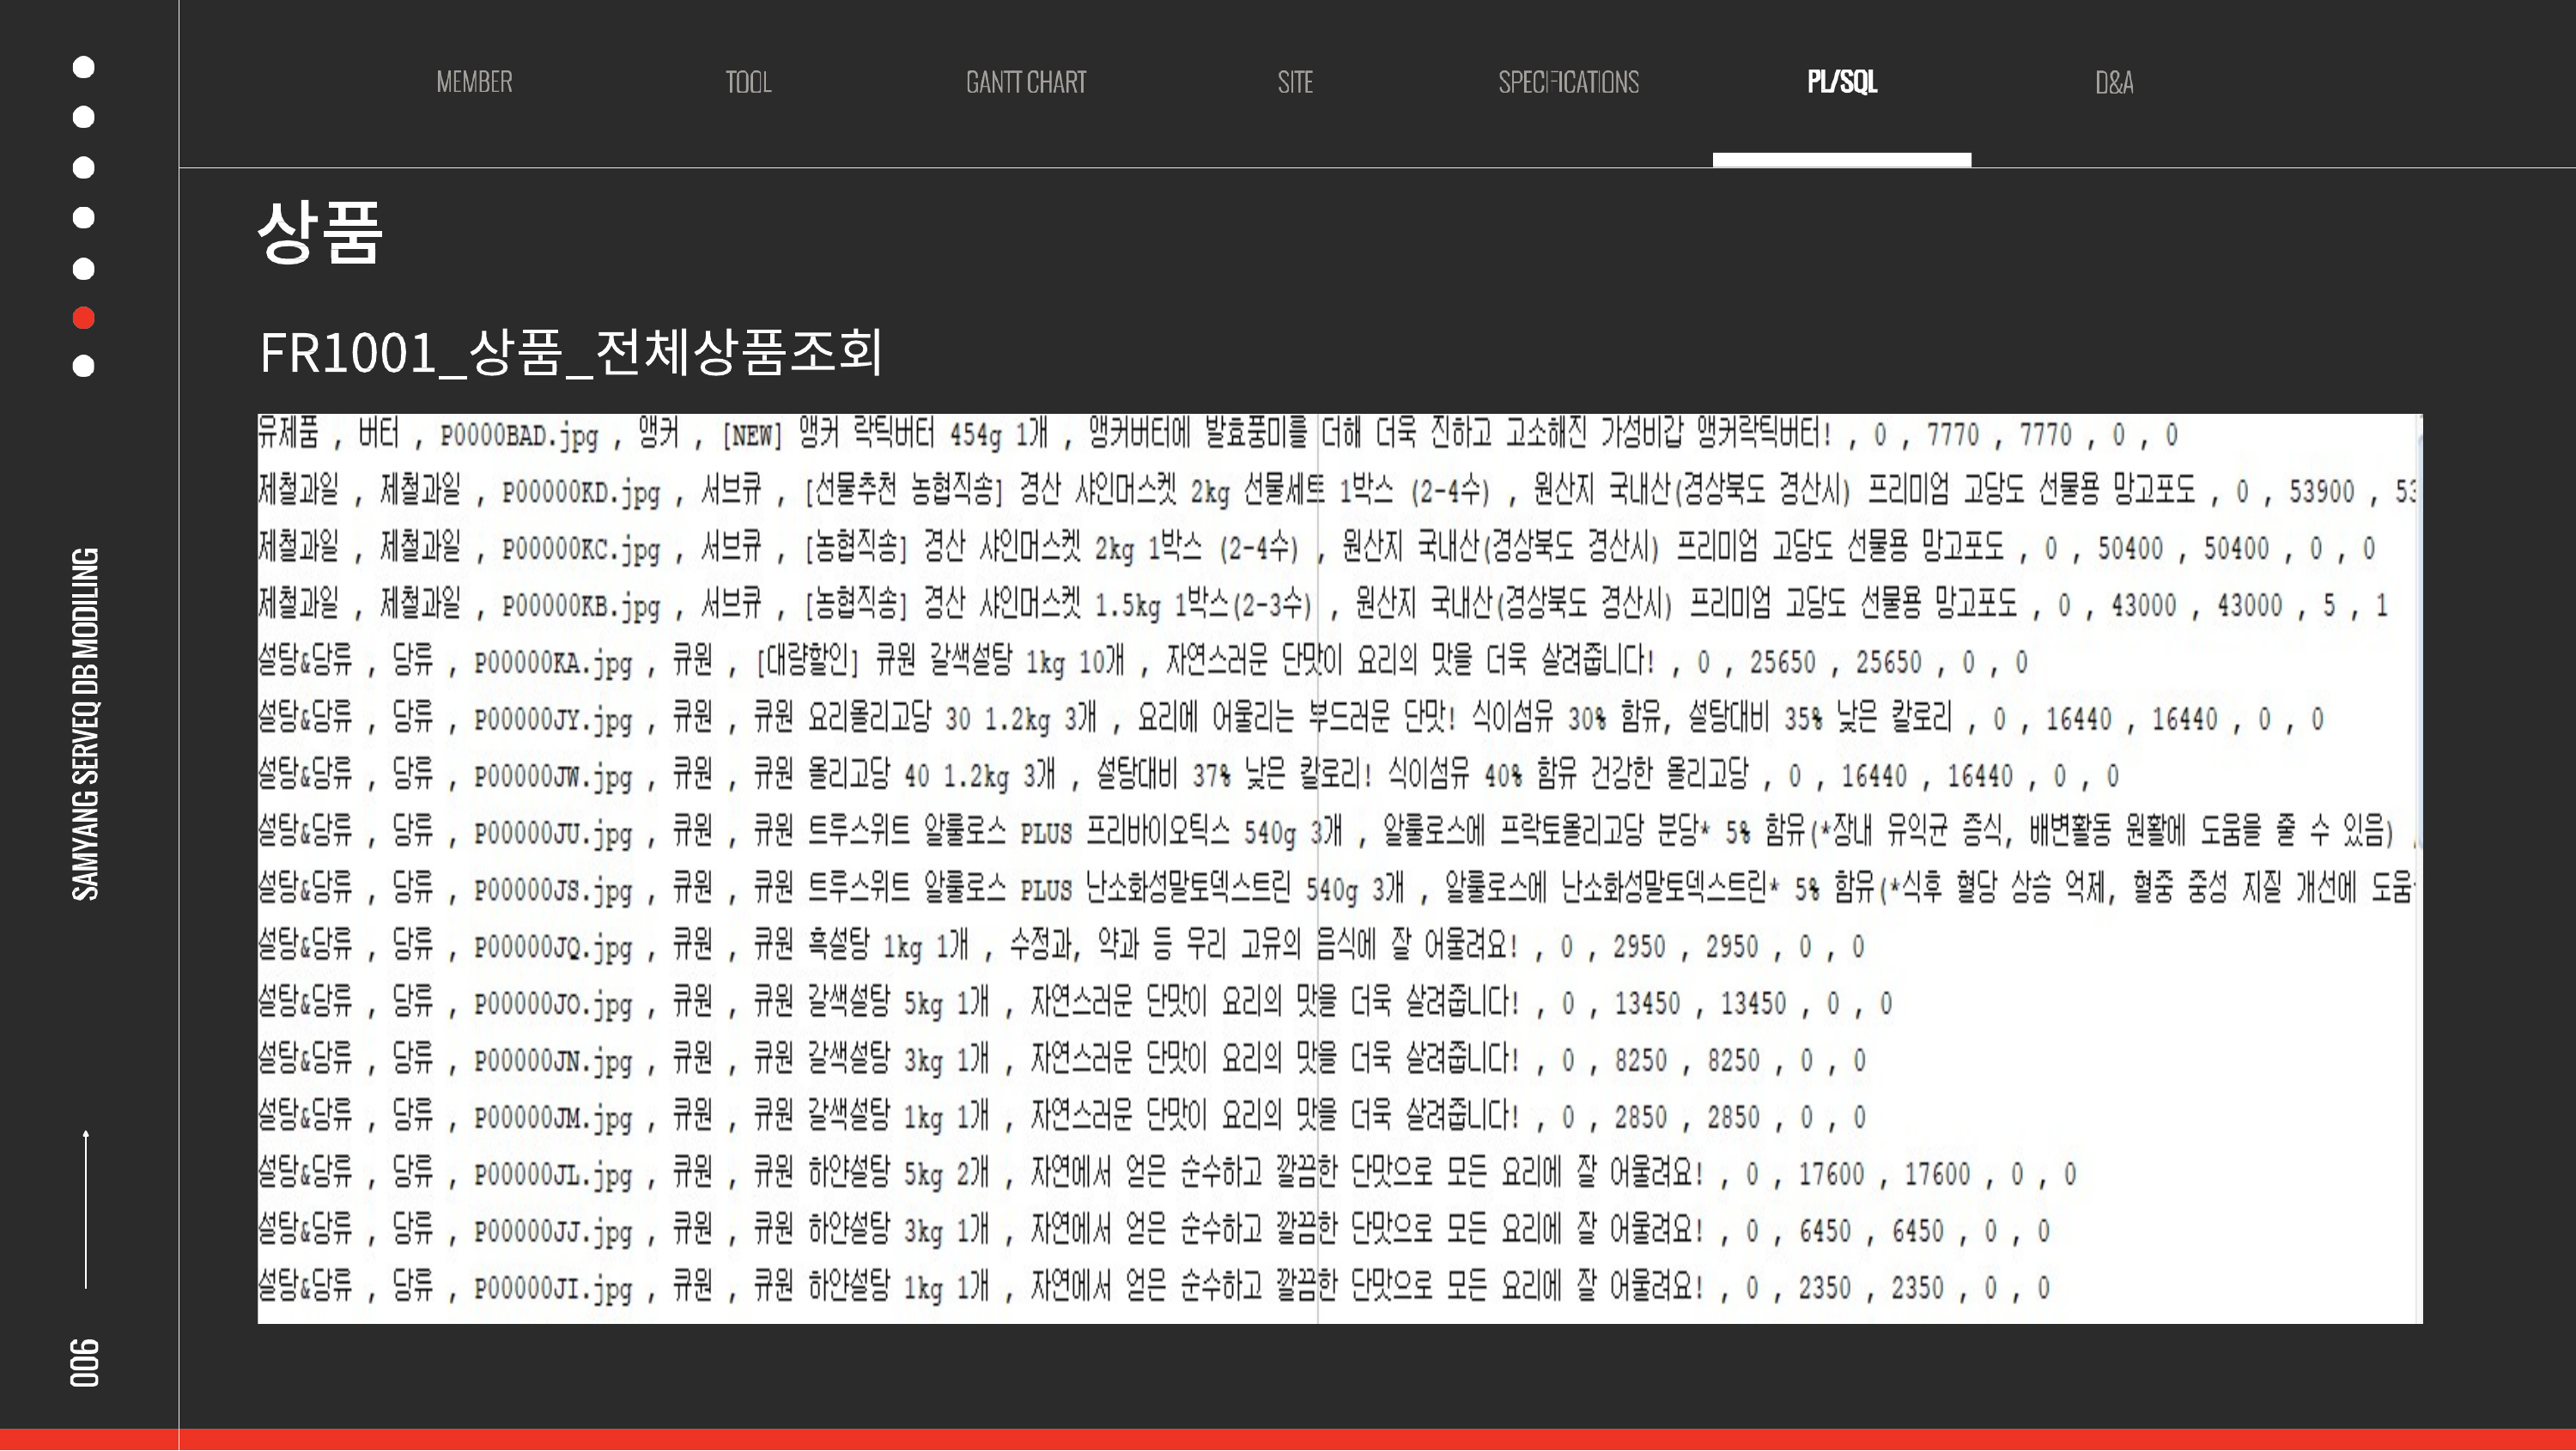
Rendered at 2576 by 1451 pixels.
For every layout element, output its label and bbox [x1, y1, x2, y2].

text_box [72, 207, 94, 228]
text_box [1602, 70, 1613, 93]
text_box [338, 208, 346, 220]
text_box [546, 333, 551, 343]
text_box [72, 681, 98, 695]
text_box [368, 249, 376, 258]
text_box [748, 363, 753, 372]
text_box [70, 1339, 99, 1354]
text_box [72, 307, 94, 329]
text_box [726, 328, 738, 357]
text_box [453, 70, 477, 93]
text_box [72, 743, 98, 757]
text_box [72, 622, 98, 638]
text_box [72, 770, 98, 785]
text_box [266, 240, 310, 265]
text_box [770, 333, 775, 343]
text_box [597, 331, 626, 357]
text_box [0, 0, 2576, 1450]
text_box [2097, 70, 2134, 94]
text_box [72, 355, 94, 377]
text_box [438, 70, 451, 93]
text_box [331, 249, 339, 258]
text_box [967, 70, 1023, 93]
text_box [72, 587, 98, 598]
text_box [791, 354, 835, 370]
text_box [840, 340, 872, 367]
text_box [700, 358, 732, 376]
text_box [258, 414, 2423, 1324]
text_box [524, 363, 529, 372]
text_box [72, 156, 94, 179]
text_box [874, 328, 879, 376]
text_box [793, 332, 833, 356]
text_box [325, 332, 347, 373]
text_box [694, 331, 722, 355]
text_box [258, 203, 296, 238]
text_box [72, 837, 98, 871]
text_box [476, 358, 508, 376]
text_box [682, 328, 687, 376]
text_box [72, 758, 98, 769]
text_box [1028, 70, 1087, 93]
text_box [841, 328, 871, 338]
text_box [72, 566, 98, 580]
text_box [530, 333, 535, 343]
text_box [70, 1357, 99, 1387]
text_box [349, 236, 357, 244]
text_box [72, 258, 94, 280]
text_box [72, 809, 98, 822]
text_box [1499, 70, 1548, 93]
text_box [776, 363, 781, 372]
text_box [1564, 70, 1601, 93]
text_box [83, 1131, 88, 1290]
text_box [538, 355, 543, 361]
text_box [1808, 70, 1878, 96]
text_box [763, 70, 772, 93]
text_box [301, 199, 319, 240]
text_box [413, 332, 435, 373]
text_box [552, 363, 557, 372]
text_box [762, 355, 767, 361]
text_box [665, 329, 677, 373]
text_box [72, 665, 98, 678]
text_box [72, 823, 98, 838]
text_box [360, 208, 368, 220]
text_box [470, 331, 498, 355]
text_box [1279, 70, 1313, 93]
text_box [1616, 70, 1639, 93]
text_box [381, 332, 406, 373]
text_box [72, 871, 98, 887]
text_box [72, 607, 98, 621]
text_box [72, 887, 98, 901]
text_box [292, 332, 319, 373]
text_box [754, 333, 759, 343]
text_box [605, 360, 638, 375]
text_box [72, 717, 98, 744]
text_box [479, 70, 512, 93]
text_box [726, 70, 762, 93]
text_box [502, 328, 514, 357]
text_box [72, 792, 98, 806]
text_box [72, 106, 94, 128]
text_box [645, 330, 671, 367]
text_box [72, 701, 101, 716]
text_box [352, 332, 377, 373]
text_box [72, 56, 94, 78]
text_box [72, 549, 98, 564]
text_box [1551, 70, 1558, 93]
text_box [72, 640, 98, 658]
text_box [622, 328, 636, 364]
